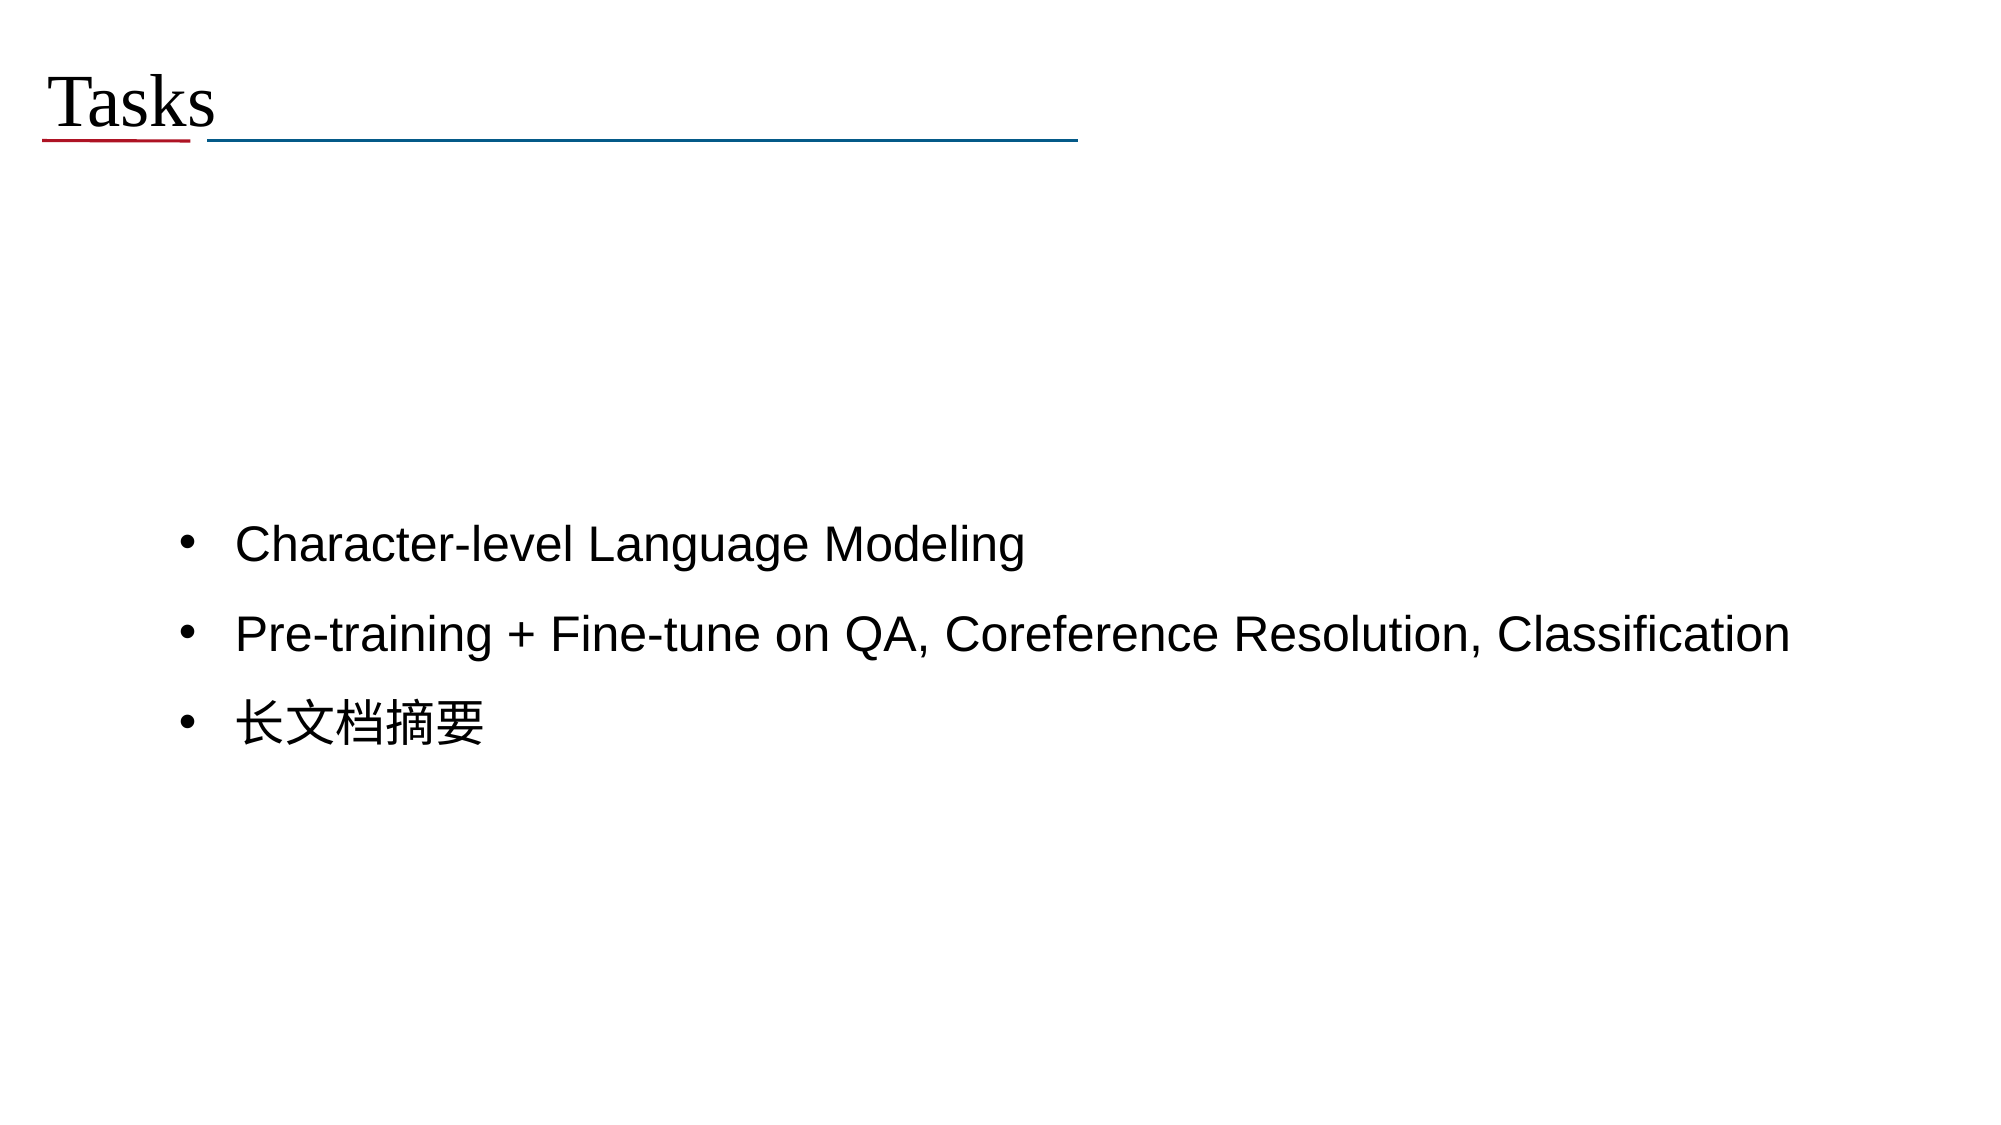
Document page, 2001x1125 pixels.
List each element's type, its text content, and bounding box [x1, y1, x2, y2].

title Tasks [32, 0, 1758, 212]
text_box Character-level Language Modeling Pre-training + Fine-tune on QA, Coreference Resolution, Classification 长文档摘要 [163, 474, 1837, 759]
